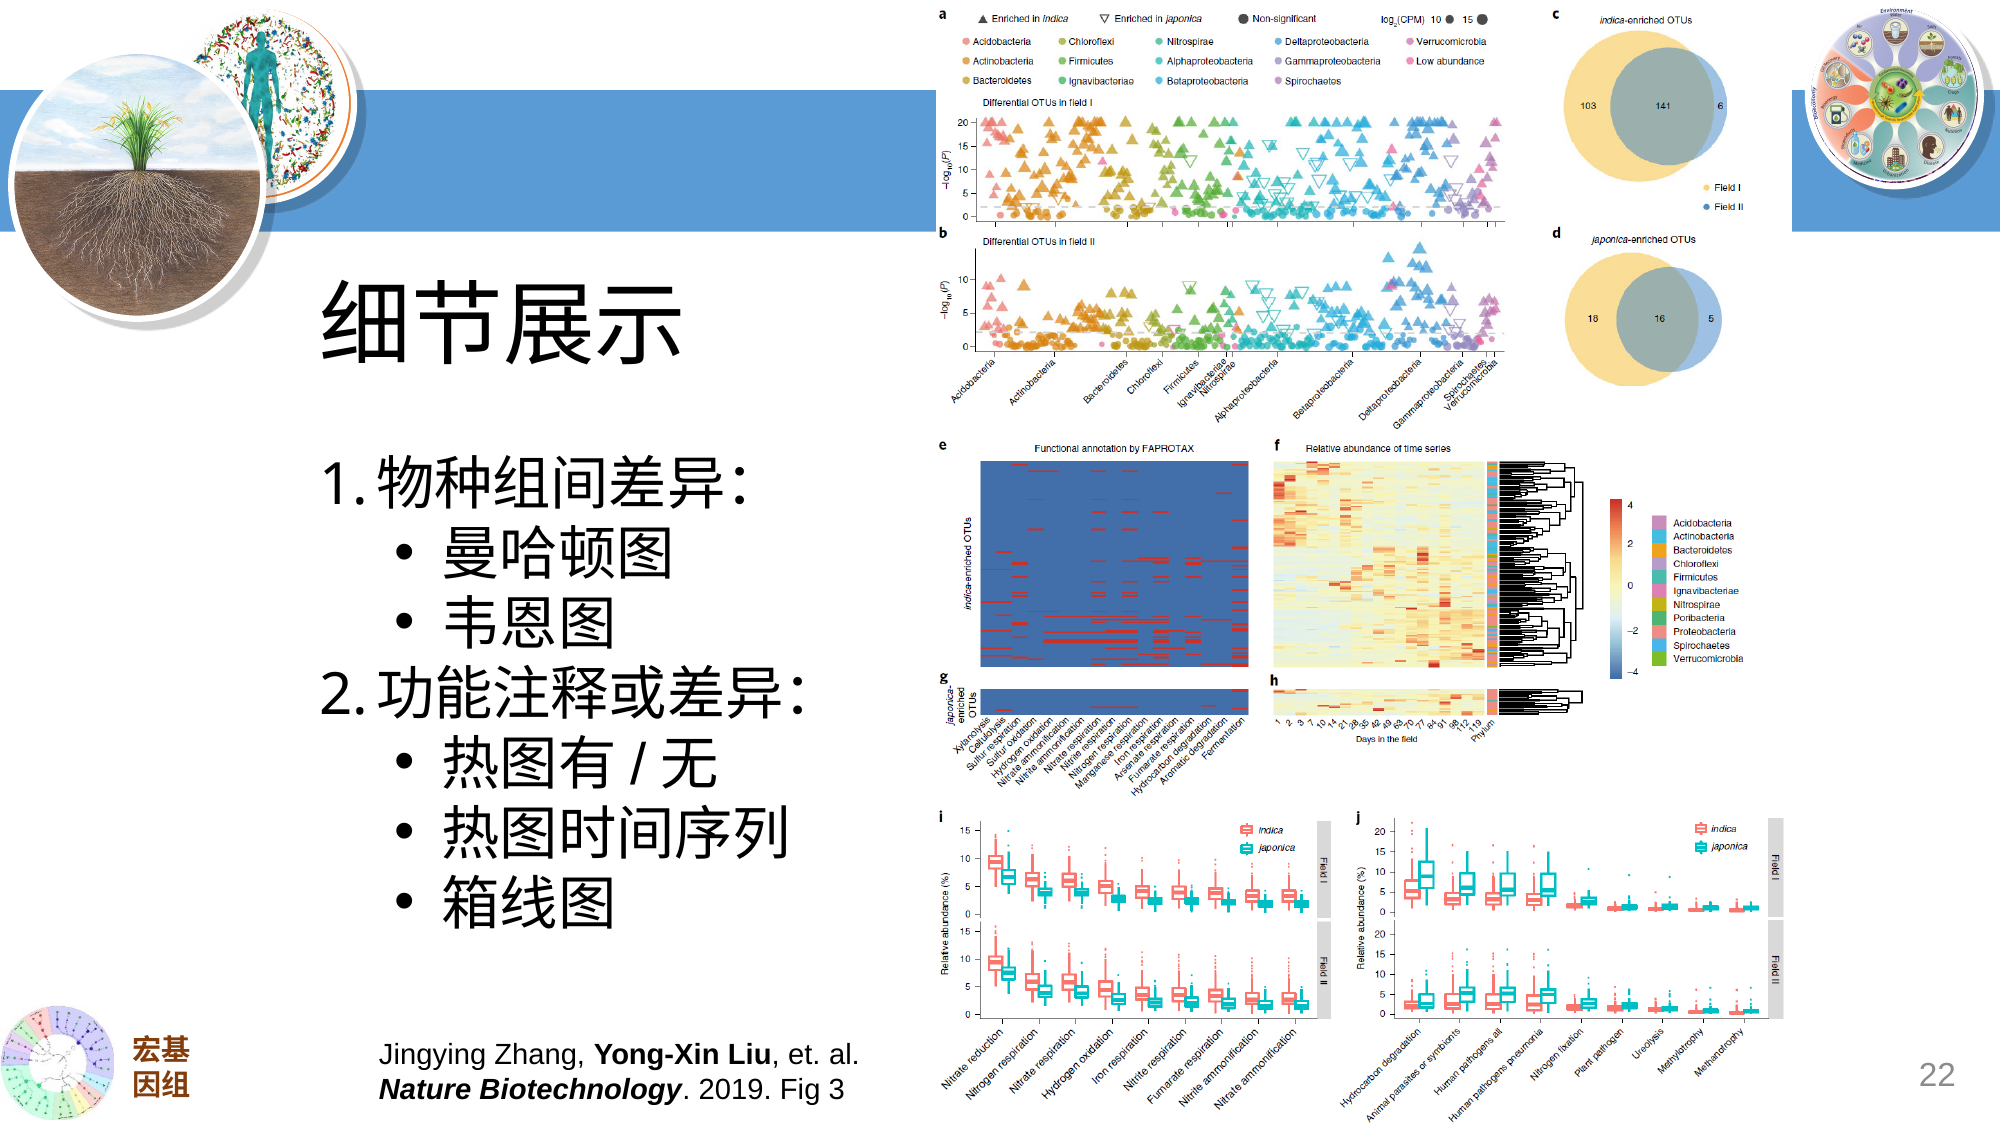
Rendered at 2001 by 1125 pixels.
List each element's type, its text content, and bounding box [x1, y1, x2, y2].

picture [180, 8, 349, 196]
text_box Jingying Zhang, Yong-Xin Liu, et. al. Nature Biotechnology. 2019. Fig 3 [364, 1028, 936, 1113]
text_box 细节展示 物种组间差异： 曼哈顿图 韦恩图 功能注释或差异： 热图有/无 热图时间序列 箱线图 [305, 258, 878, 944]
picture [15, 55, 260, 315]
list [936, 0, 1792, 1125]
picture [0, 1005, 114, 1120]
picture [1811, 7, 1977, 183]
footer 22 [1894, 1042, 1981, 1103]
